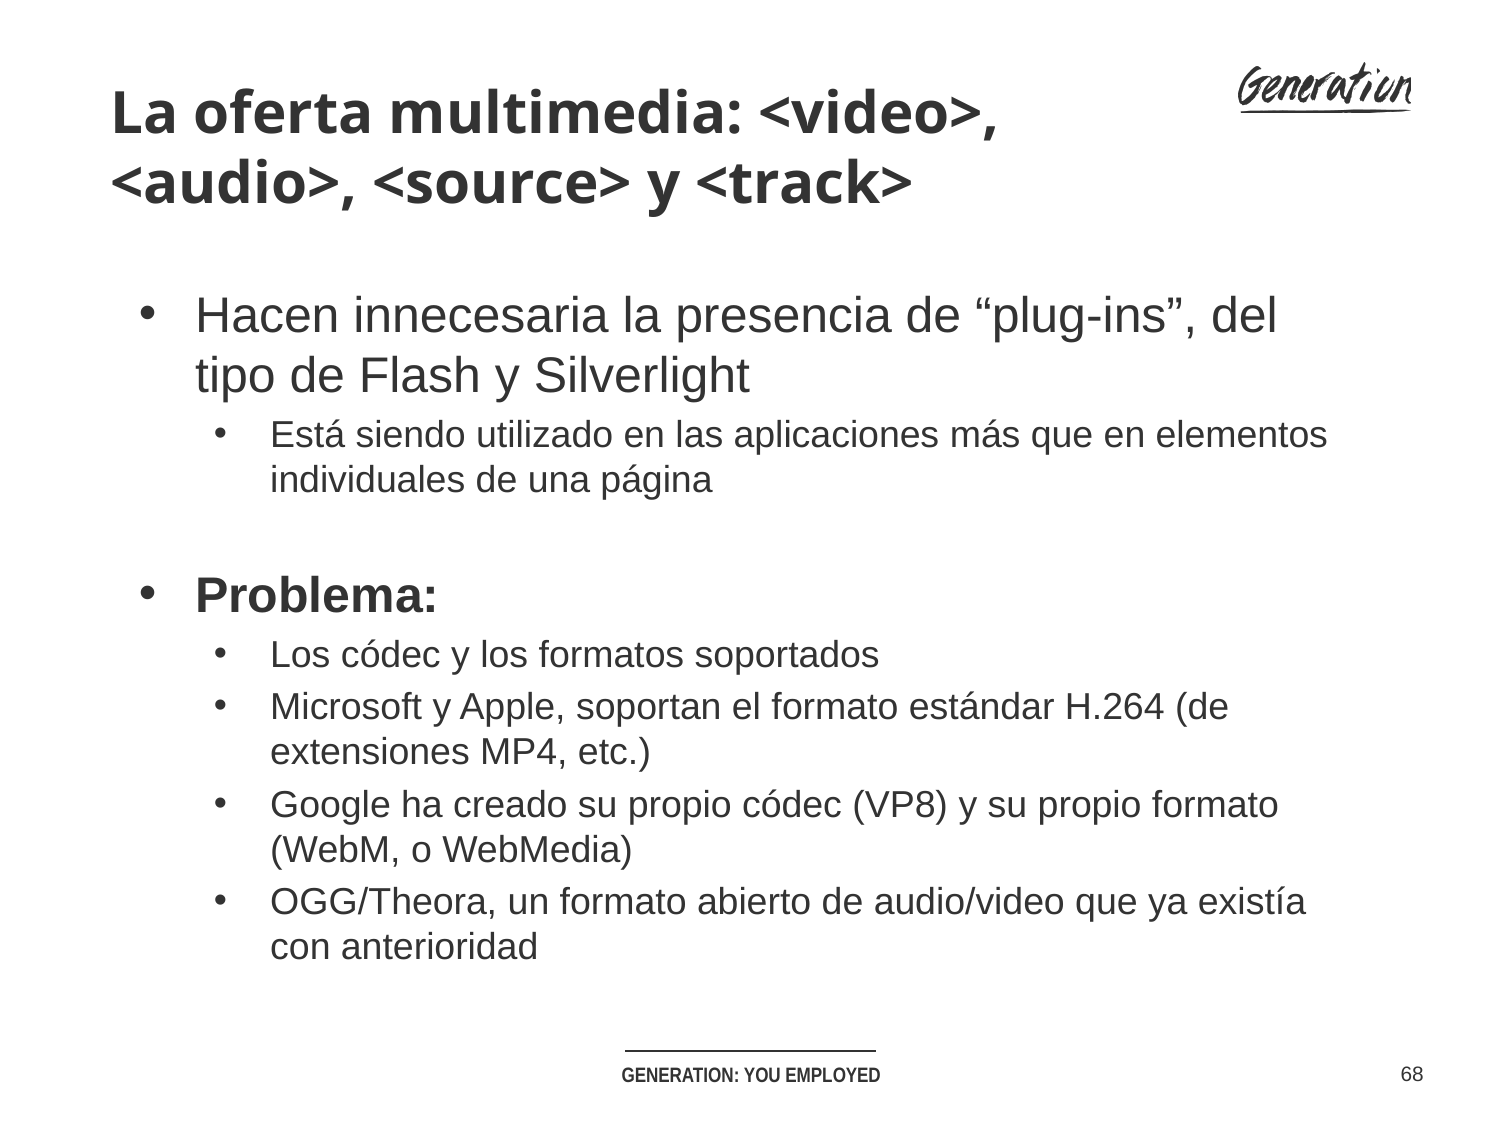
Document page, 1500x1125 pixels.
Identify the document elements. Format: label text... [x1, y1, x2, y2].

text_box Hacen innecesaria la presencia de “plug-ins”, del tipo de Flash y Silverlight Está siendo utilizado en las aplicaciones más que en elementos individuales de una página Problema: Los códec y los formatos soportados Microsoft y Apple, soportan el formato estándar H.264 (de extensiones MP4, etc.) Google ha creado su propio códec (VP8) y su propio formato (WebM, o WebMedia) OGG/Theora, un formato abierto de audio/video que ya existía con anterioridad [124, 274, 1381, 953]
list La oferta multimedia: <video>, <audio>, <source> y <track> [95, 67, 1165, 146]
picture [1238, 62, 1411, 113]
